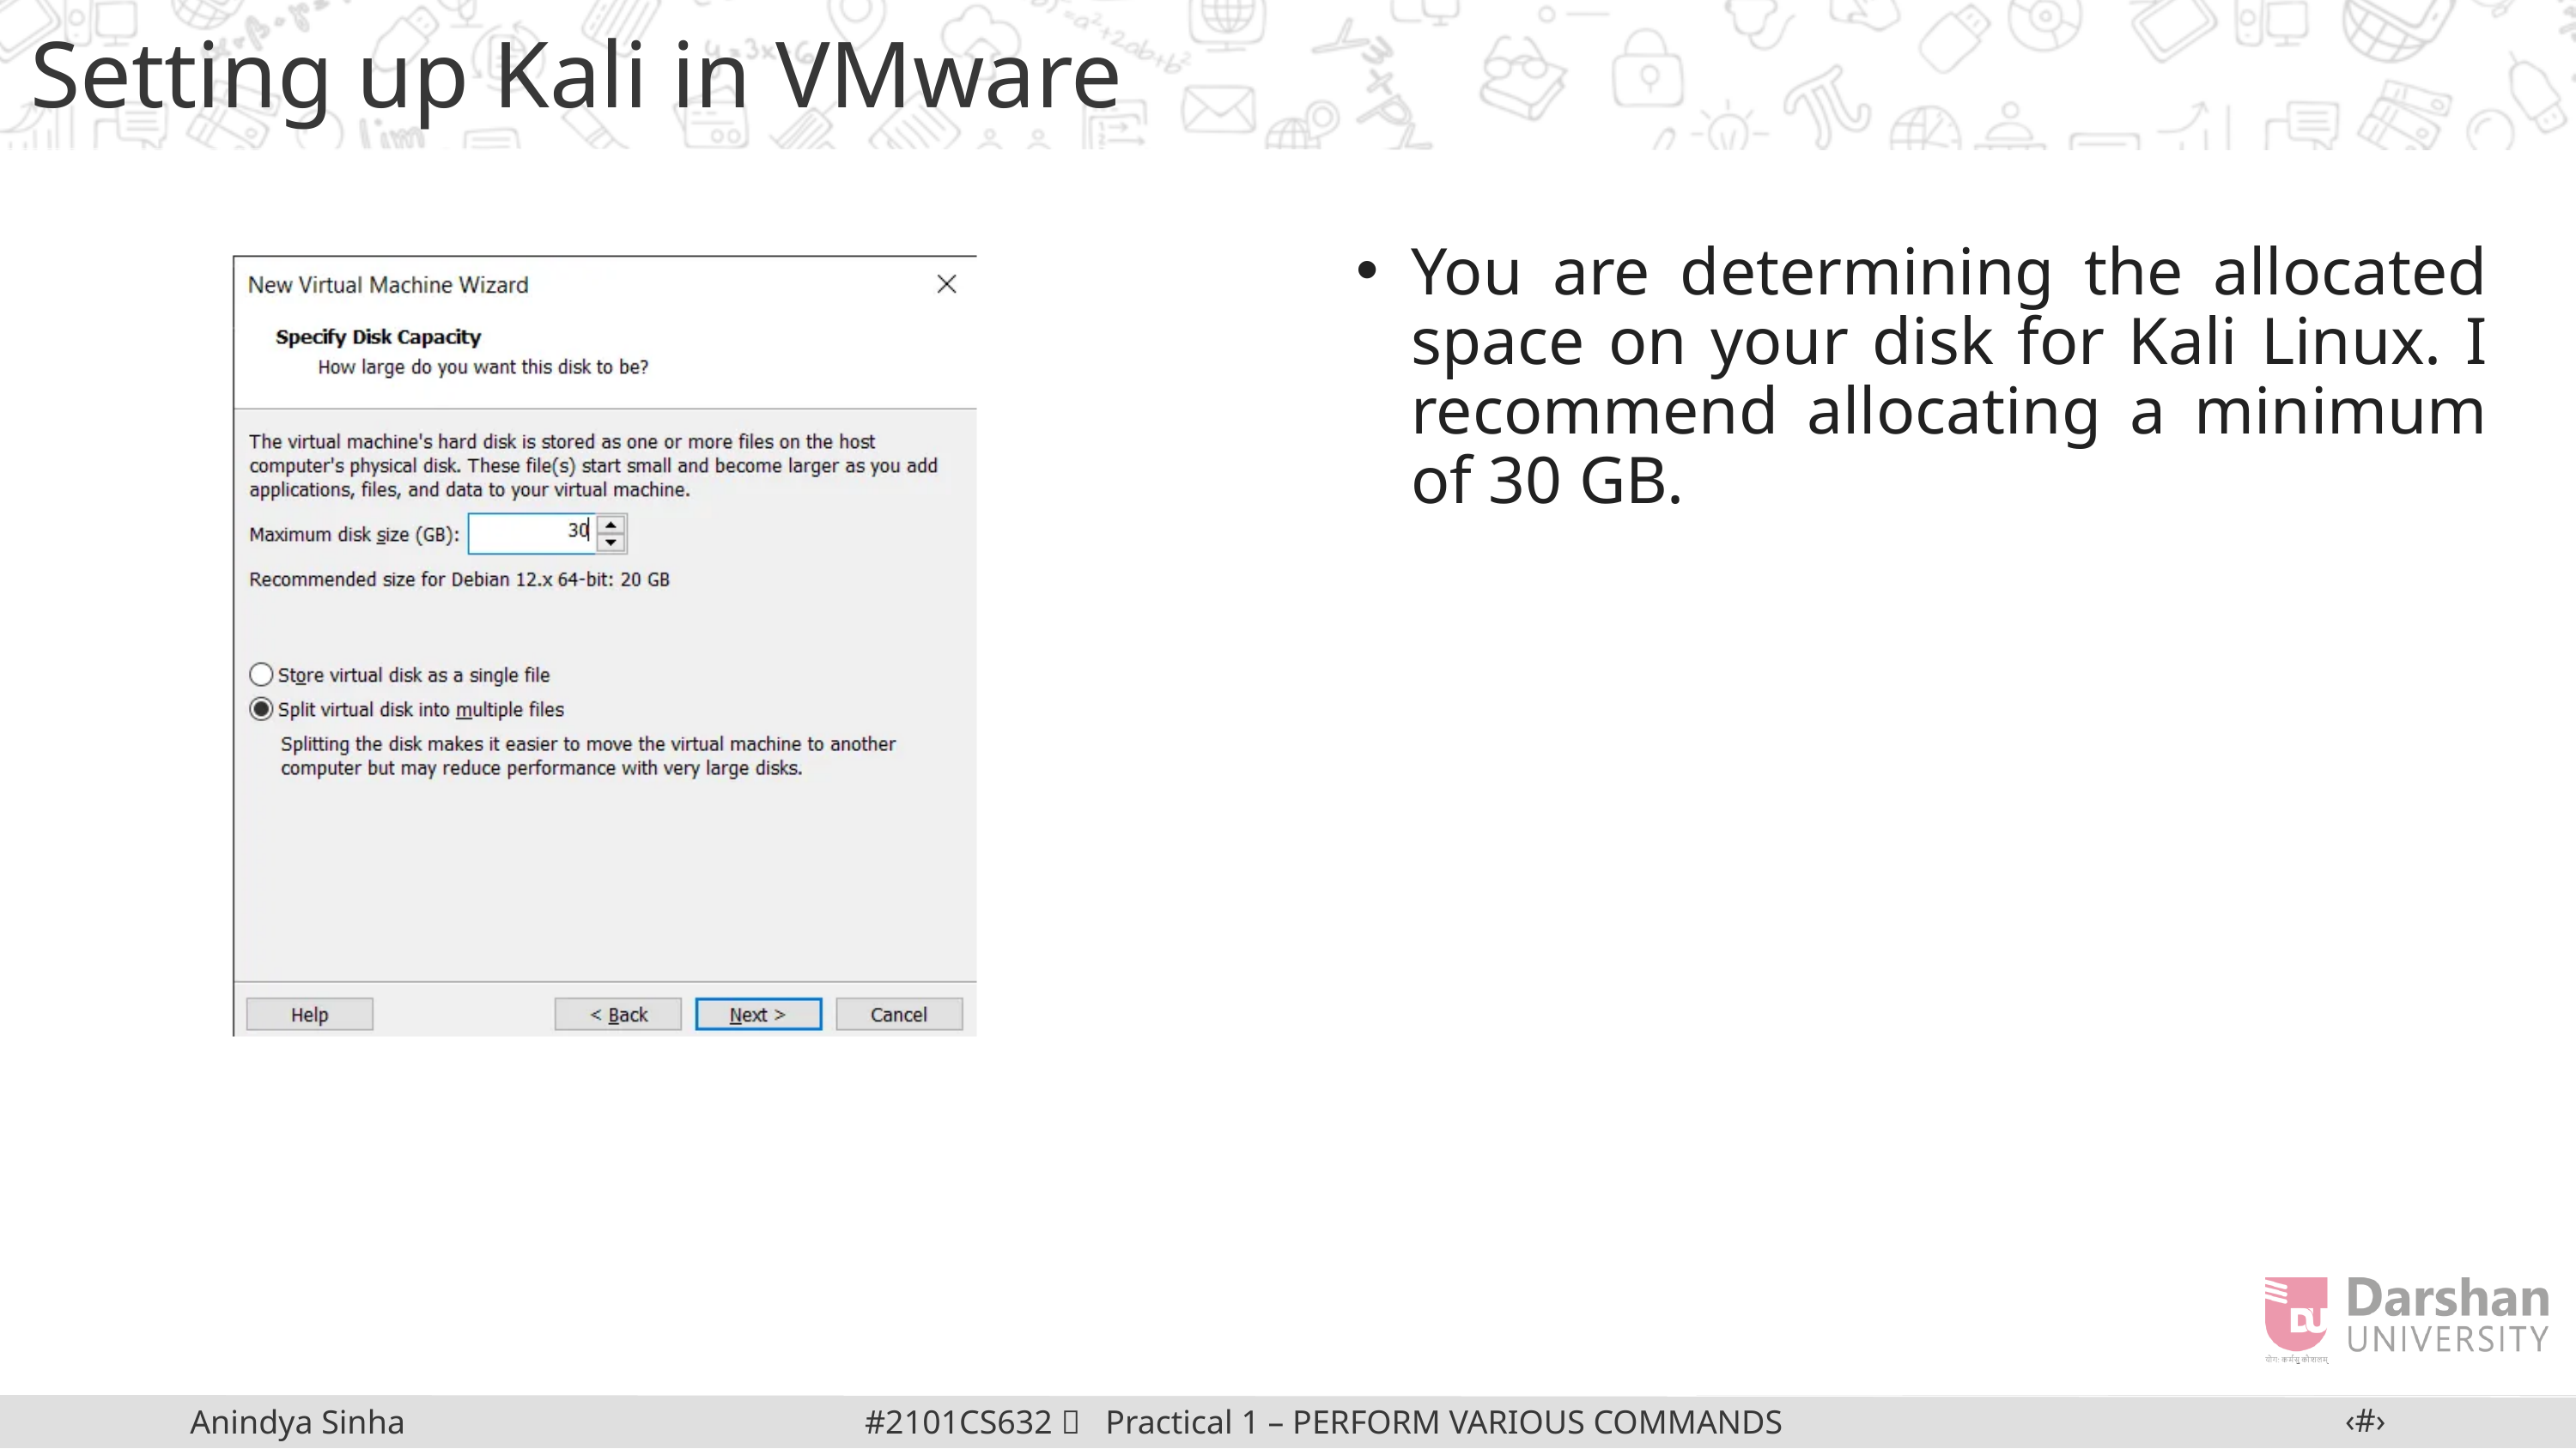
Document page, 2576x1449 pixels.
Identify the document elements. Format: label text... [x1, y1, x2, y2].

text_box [2264, 1276, 2549, 1364]
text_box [0, 1394, 2576, 1449]
text_box [190, 233, 1012, 1059]
text_box [0, 0, 2576, 150]
text_box You are determining the allocated space on your disk for Kali Linux. I recommend allocating a minimum of 30 GB. [1301, 238, 2488, 517]
text_box Setting up Kali in VMware [30, 27, 2546, 126]
